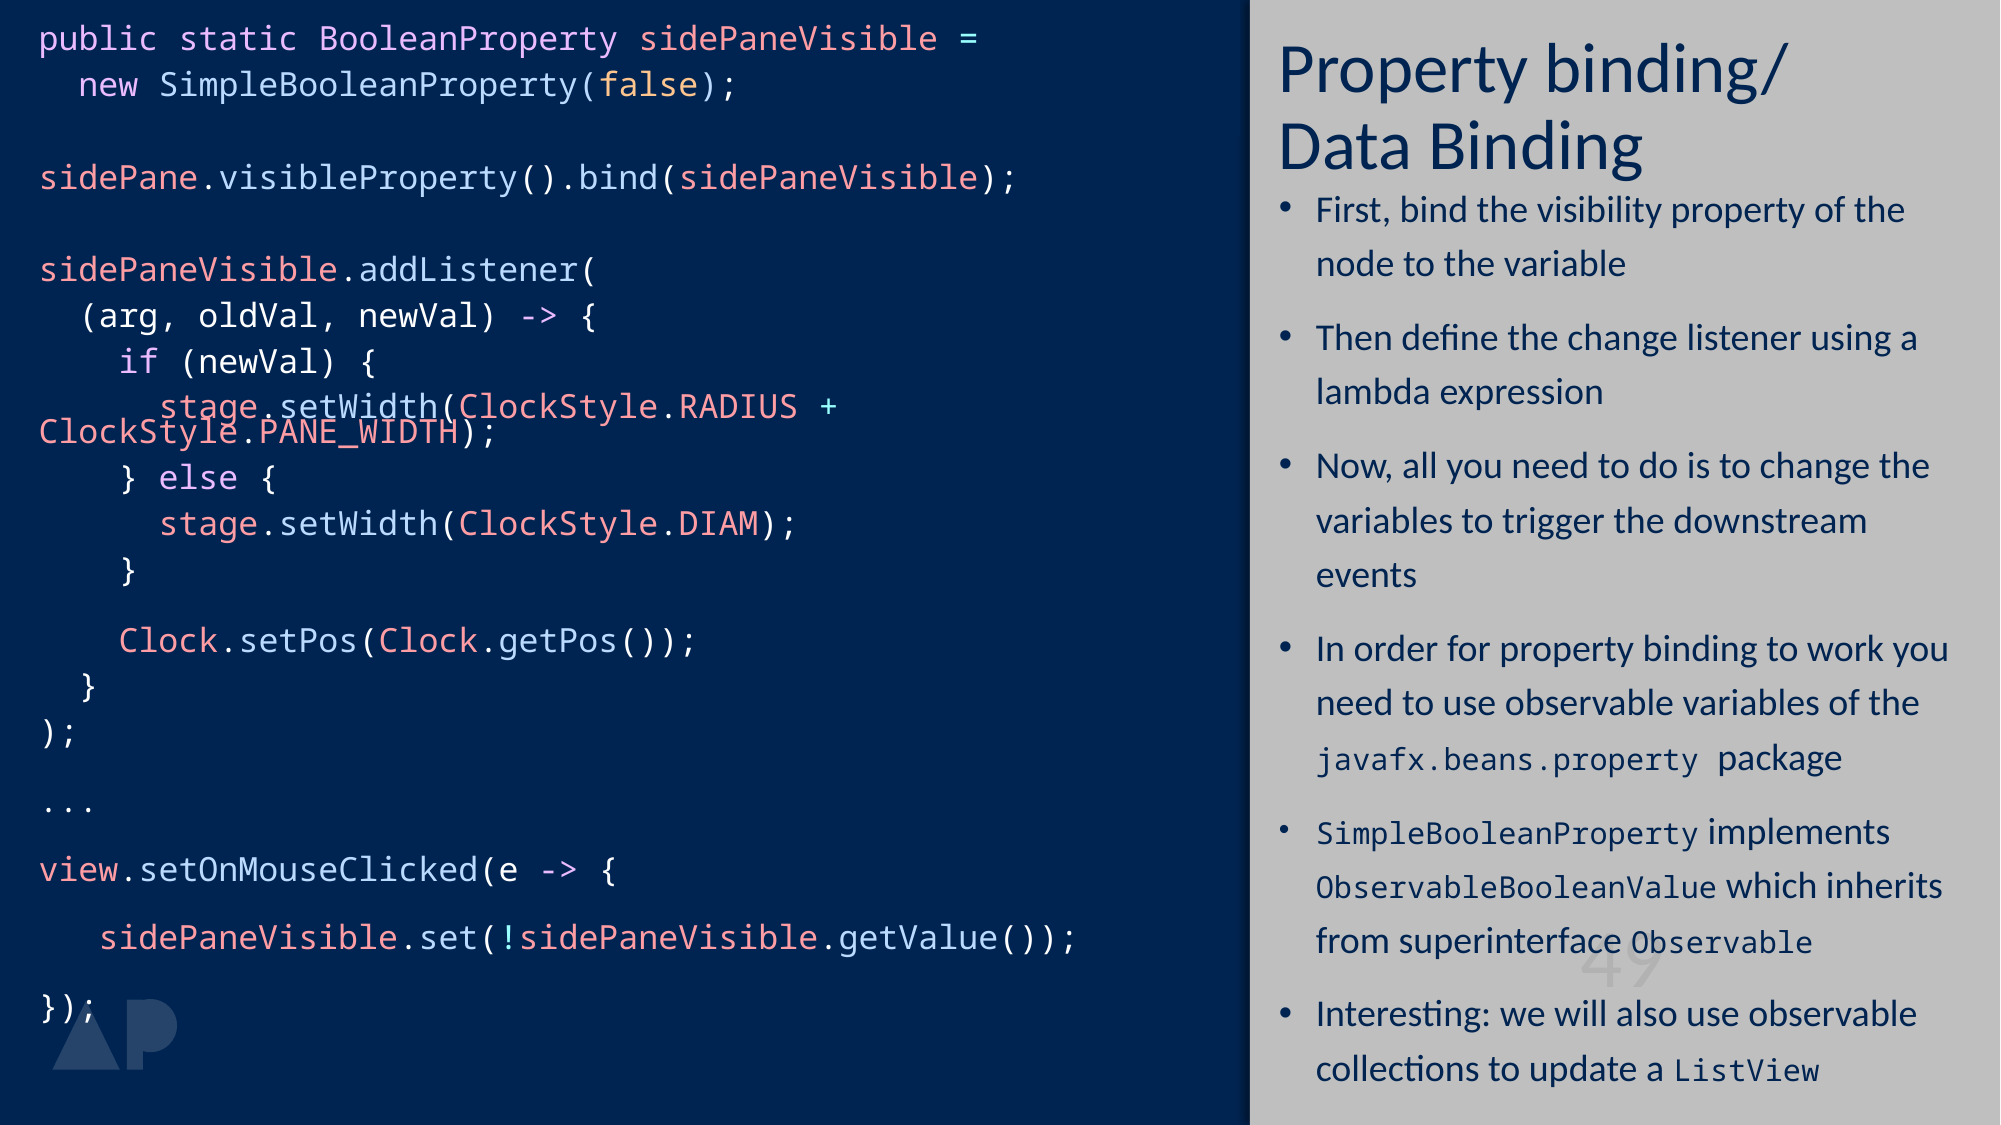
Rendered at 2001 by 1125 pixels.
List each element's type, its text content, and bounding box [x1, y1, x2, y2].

text_box public static BooleanProperty sidePaneVisible = new SimpleBooleanProperty(false); [23, 0, 1241, 136]
title Property binding/ Data Binding [1263, 24, 1982, 167]
list First, bind the visibility property of the node to the variable Then define the change listener using a lambda expression Now, all you need to do is to change the variables to trigger the downstream events In order for property binding to work you need to use observable variables of the javafx.beans.property package SimpleBooleanProperty implements ObservableBooleanValue which inherits from superinterface Observable Interesting: we will also use observable collections to update a ListView [1263, 167, 1982, 1102]
list sidePane.visibleProperty().bind(sidePaneVisible); sidePaneVisible.addListener( (arg, oldVal, newVal) -> { if (newVal) { stage.setWidth(ClockStyle.RADIUS + ClockStyle.PANE_WIDTH); } else { stage.setWidth(ClockStyle.DIAM); } Clock.setPos(Clock.getPos()); } ); ... view.setOnMouseClicked(e -> { sidePaneVisible.set(!sidePaneVisible.getValue()); }); [23, 136, 1241, 1102]
